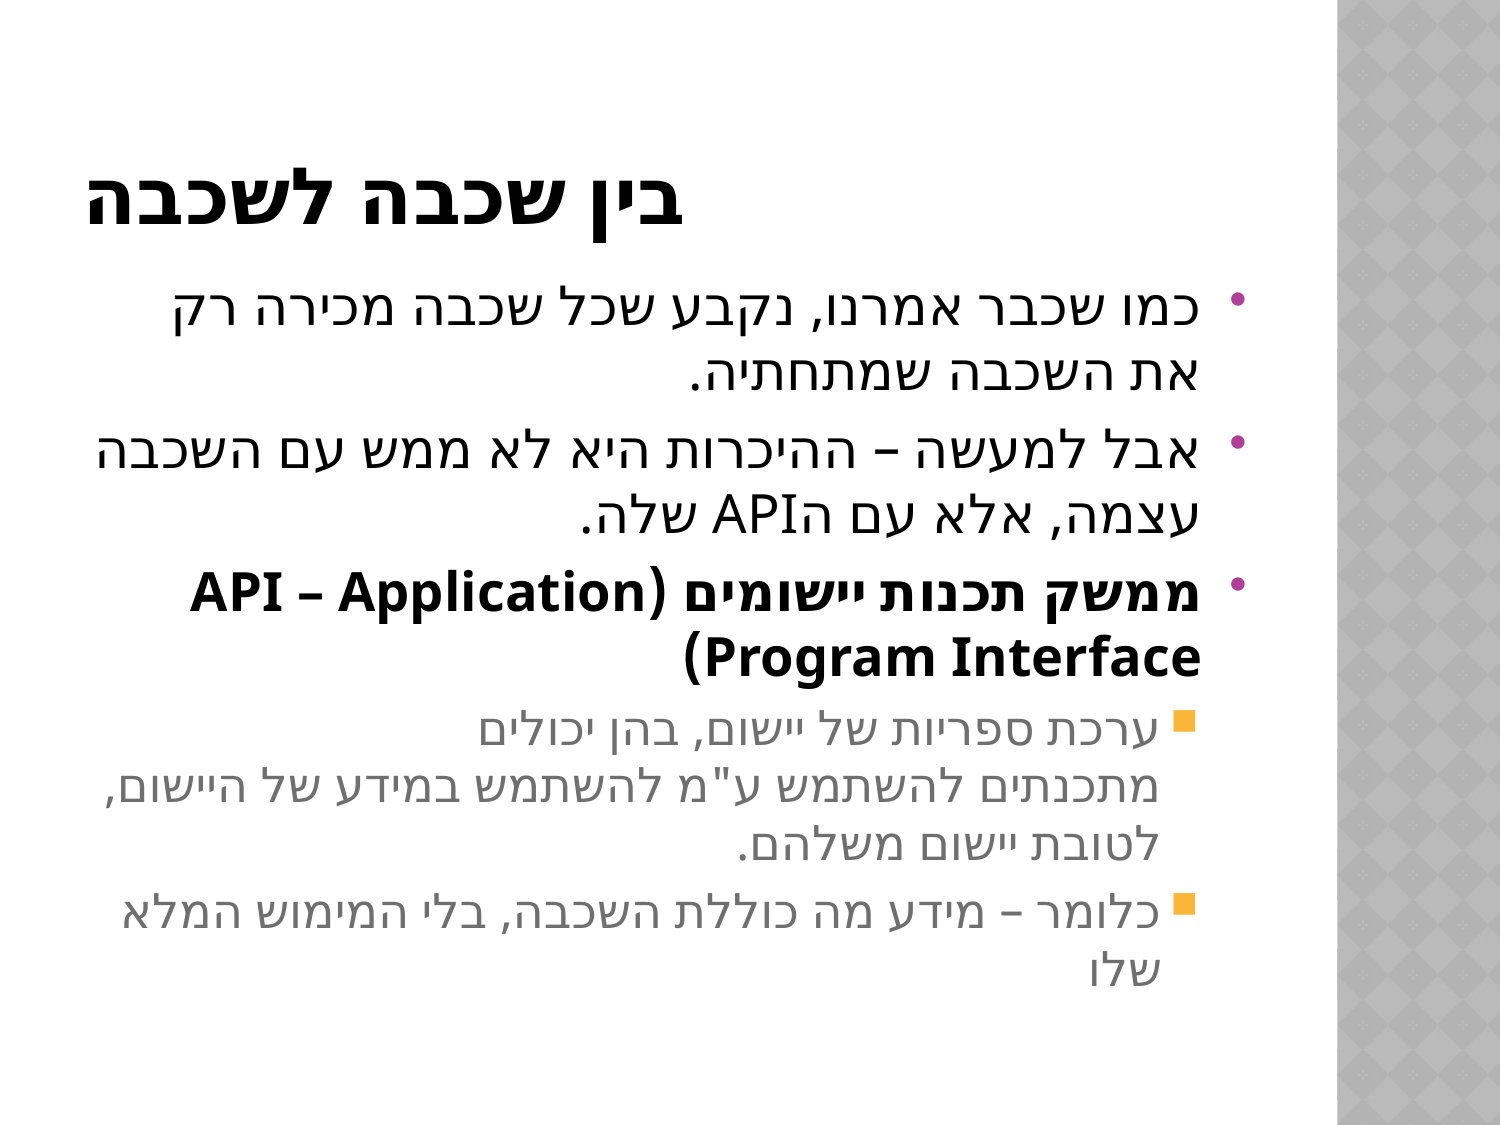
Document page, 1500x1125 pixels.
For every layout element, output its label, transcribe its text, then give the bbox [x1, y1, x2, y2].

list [1337, 0, 1500, 1125]
list כמו שכבר אמרנו, נקבע שכל שכבה מכירה רק את השכבה שמתחתיה. אבל למעשה – ההיכרות היא לא ממש עם השכבה עצמה, אלא עם הAPI שלה. ממשק תכנות יישומים (API – Application Program Interface) ערכת ספריות של יישום, בהן יכולים מתכנתים להשתמש ע"מ להשתמש במידע של היישום, לטובת יישום משלהם. כלומר – מידע מה כוללת השכבה, בלי המימוש המלא שלו [75, 264, 1263, 1059]
title בין שכבה לשכבה [75, 52, 1263, 240]
